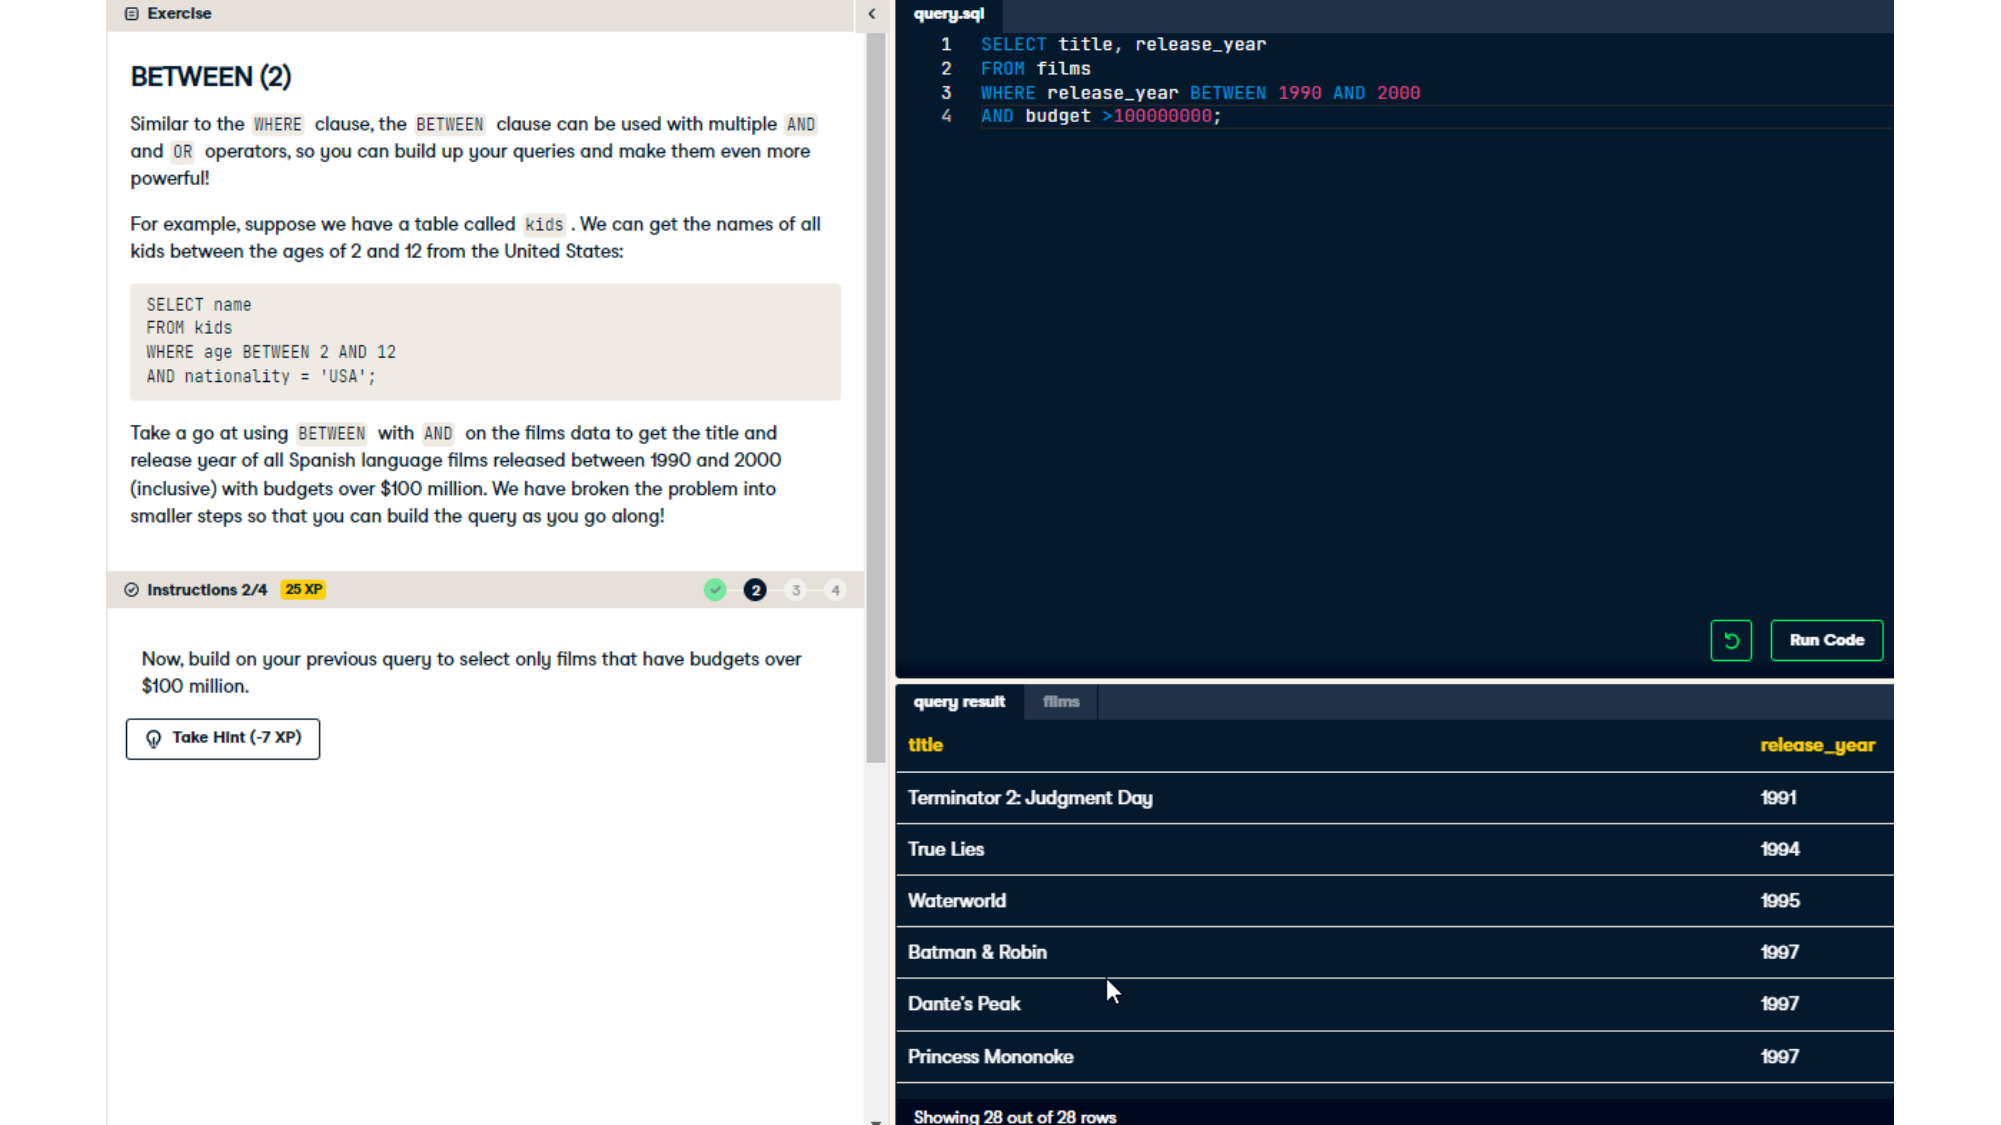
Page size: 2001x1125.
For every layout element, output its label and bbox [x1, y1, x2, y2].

picture [106, 0, 1894, 1125]
